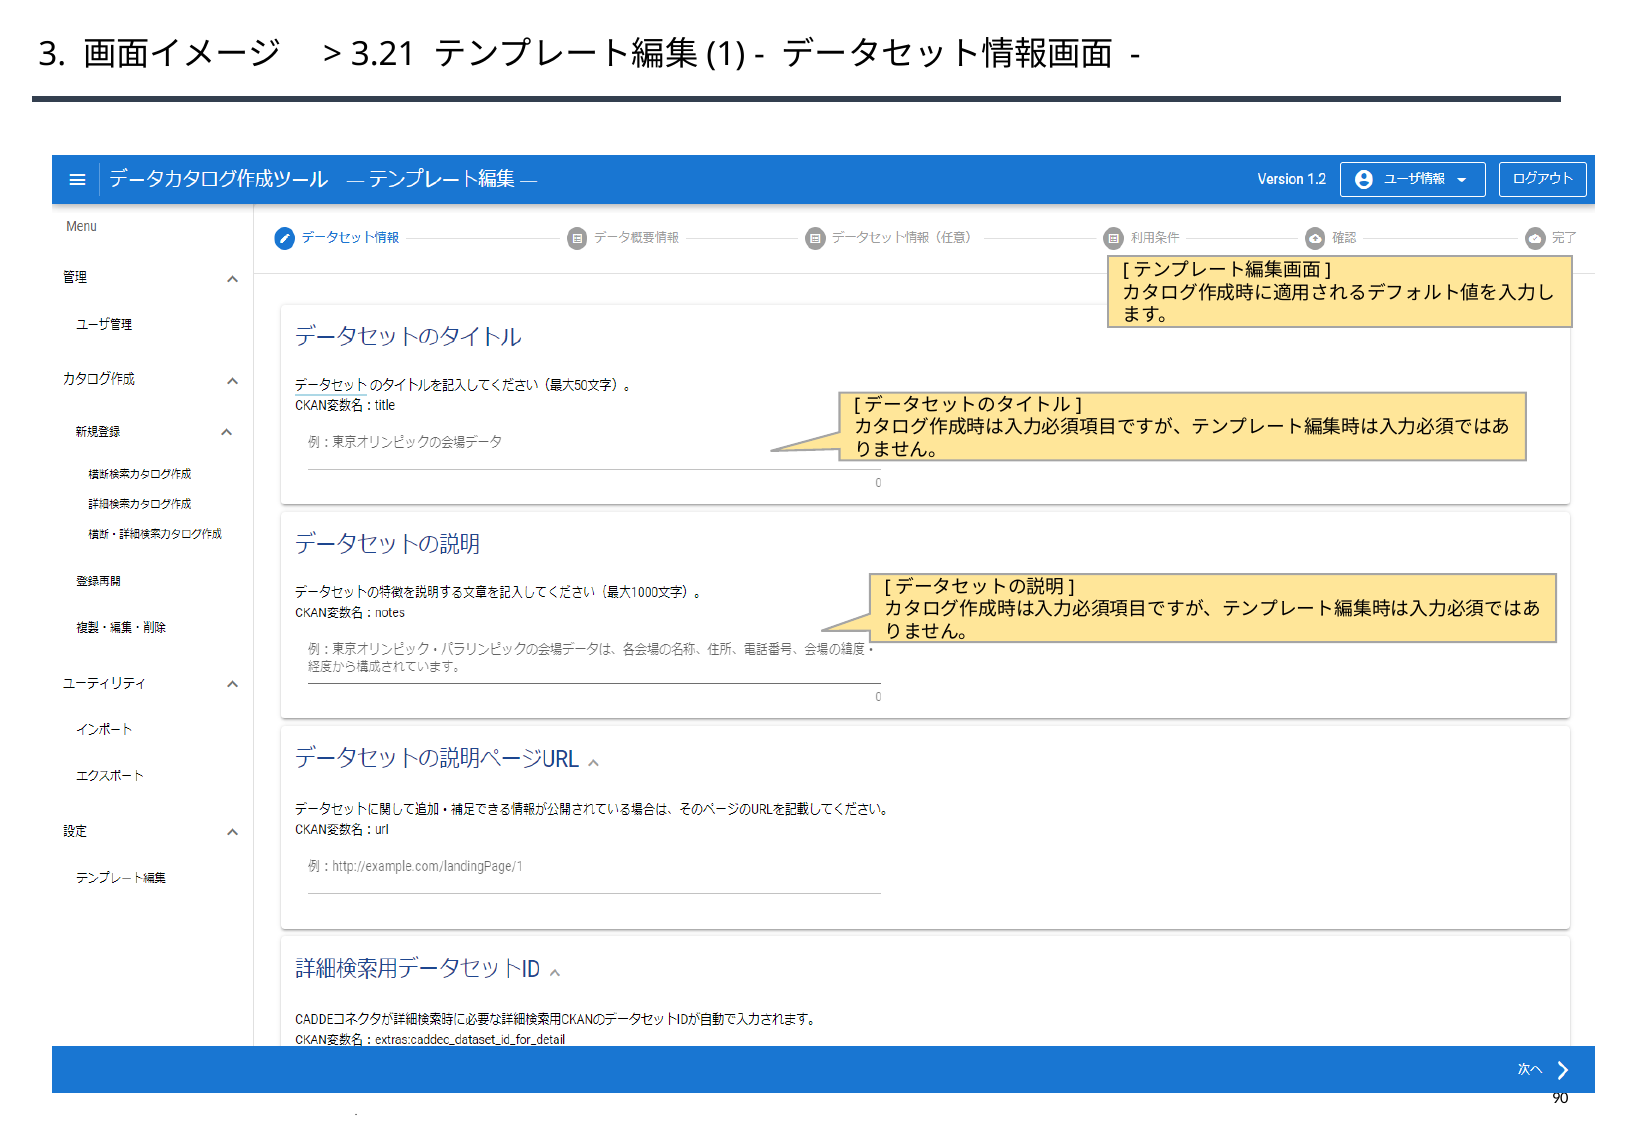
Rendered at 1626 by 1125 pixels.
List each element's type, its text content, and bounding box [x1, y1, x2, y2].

picture [52, 155, 1595, 1093]
title 3. 画面イメージ > 3.21 テンプレート編集(1) - データセット情報画面 - [38, 19, 1526, 91]
